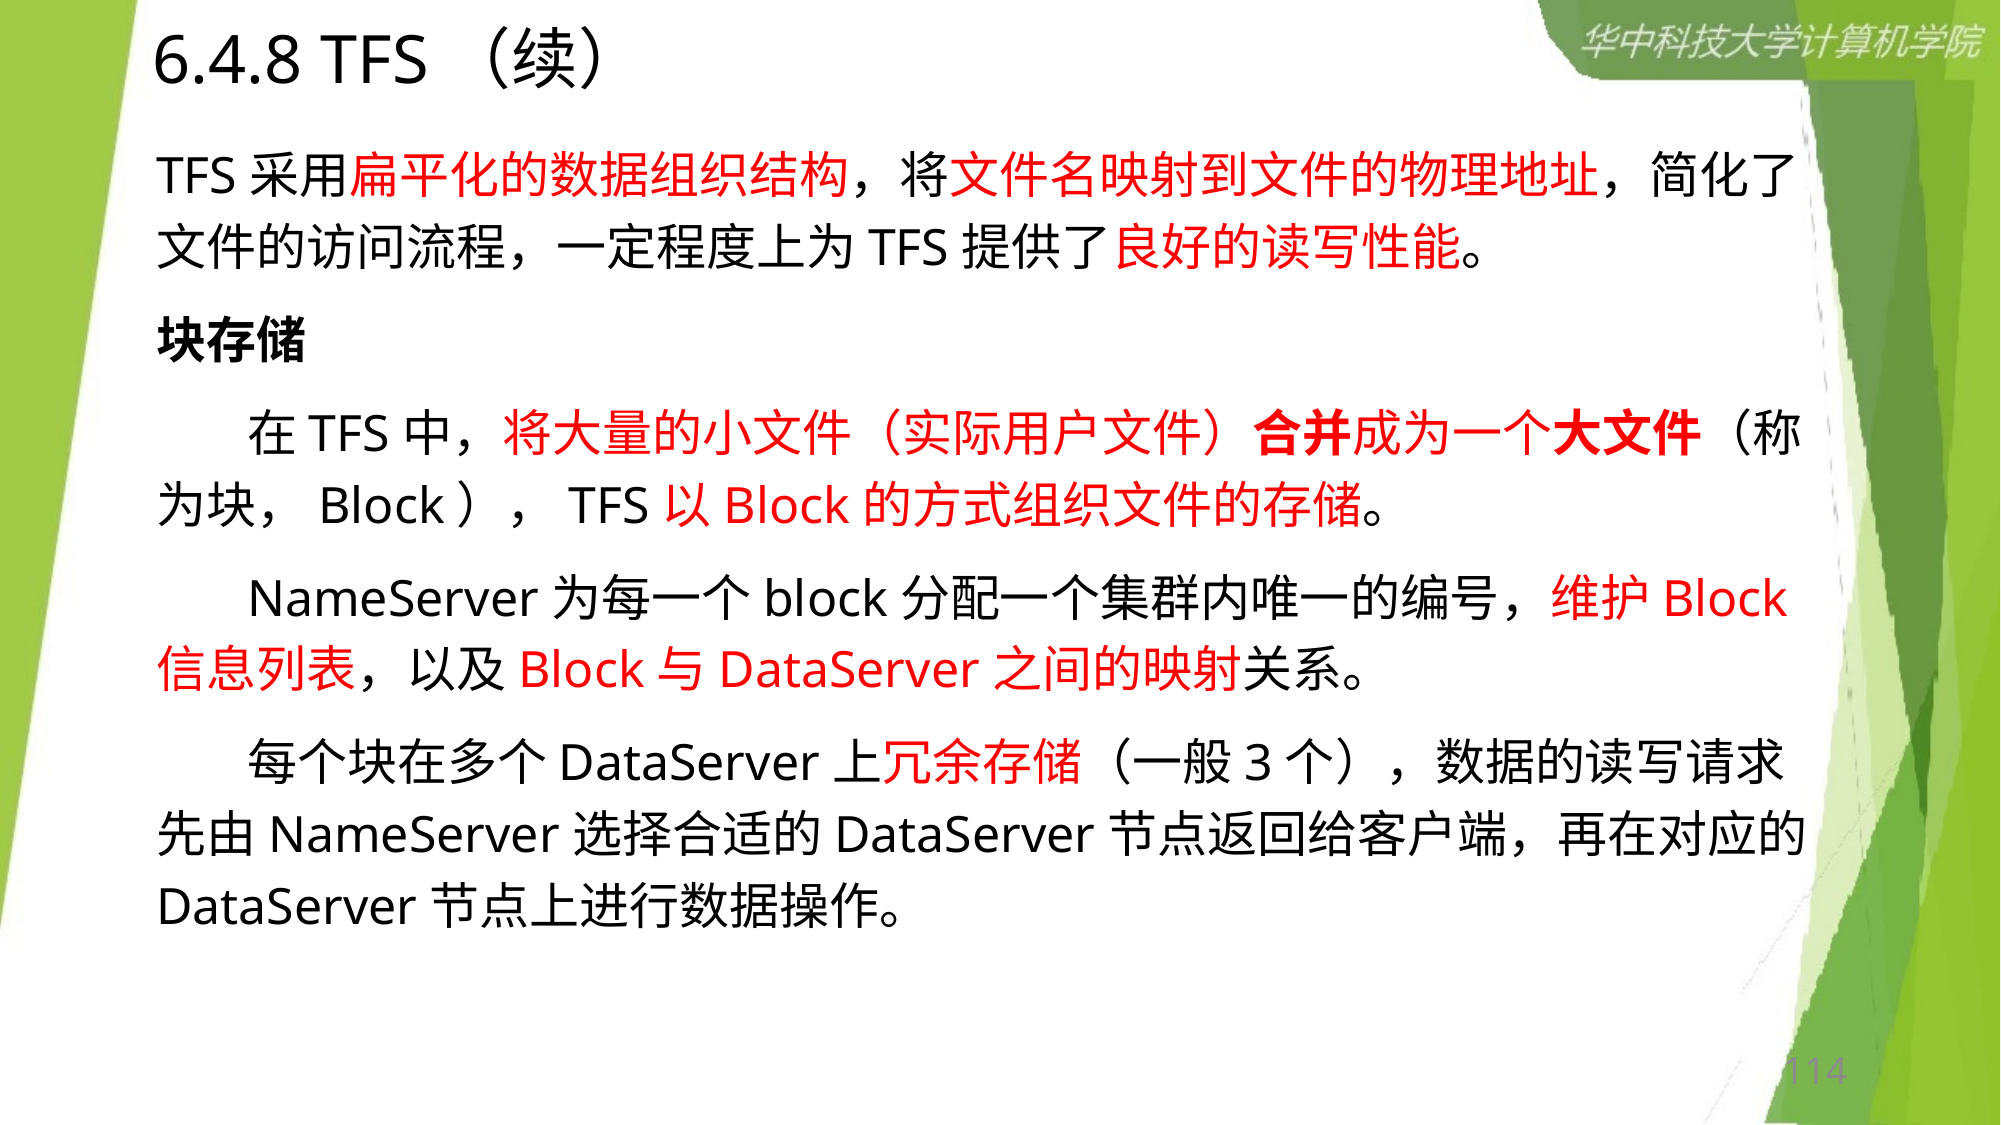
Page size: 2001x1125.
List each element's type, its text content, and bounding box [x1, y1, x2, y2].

list TFS采用扁平化的数据组织结构，将文件名映射到文件的物理地址，简化了文件的访问流程，一定程度上为TFS提供了良好的读写性能。 块存储 在TFS中，将大量的小文件（实际用户文件）合并成为一个大文件（称为块，Block），TFS以Block的方式组织文件的存储。 NameServer为每一个block分配一个集群内唯一的编号，维护Block信息列表，以及Block与DataServer之间的映射关系。 每个块在多个DataServer上冗余存储（一般3个），数据的读写请求先由NameServer选择合适的DataServer节点返回给客户端，再在对应的DataServer节点上进行数据操作。 [141, 124, 1824, 962]
picture [0, 0, 2001, 1125]
title 6.4.8 TFS（续） [137, 0, 1863, 138]
slide_number 114 [1412, 1042, 1863, 1103]
